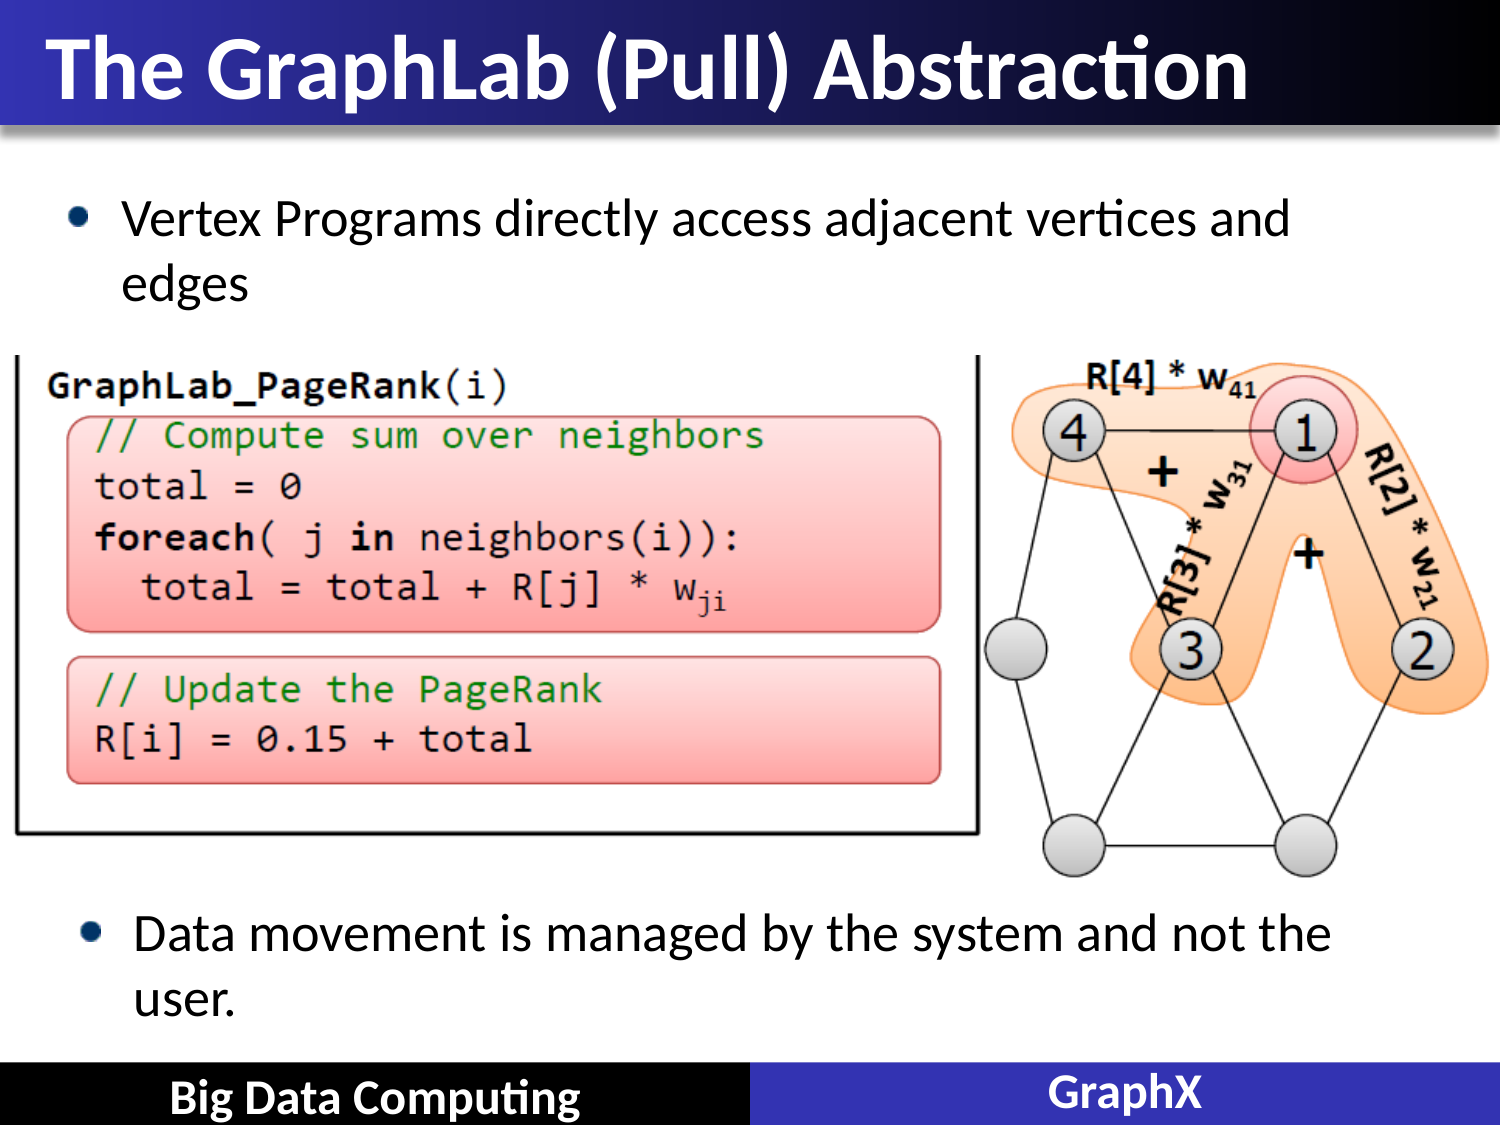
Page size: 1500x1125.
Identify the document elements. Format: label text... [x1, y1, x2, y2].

title The GraphLab (Pull) Abstraction [0, 0, 1463, 126]
picture [0, 355, 1500, 891]
text_box Data movement is managed by the system and not the user. [62, 898, 1438, 1070]
list Vertex Programs directly access adjacent vertices and edges [49, 174, 1426, 353]
picture [65, 203, 88, 227]
picture [77, 918, 101, 942]
text_box GraphX [749, 1058, 1500, 1119]
text_box Big Data Computing [0, 1070, 749, 1119]
